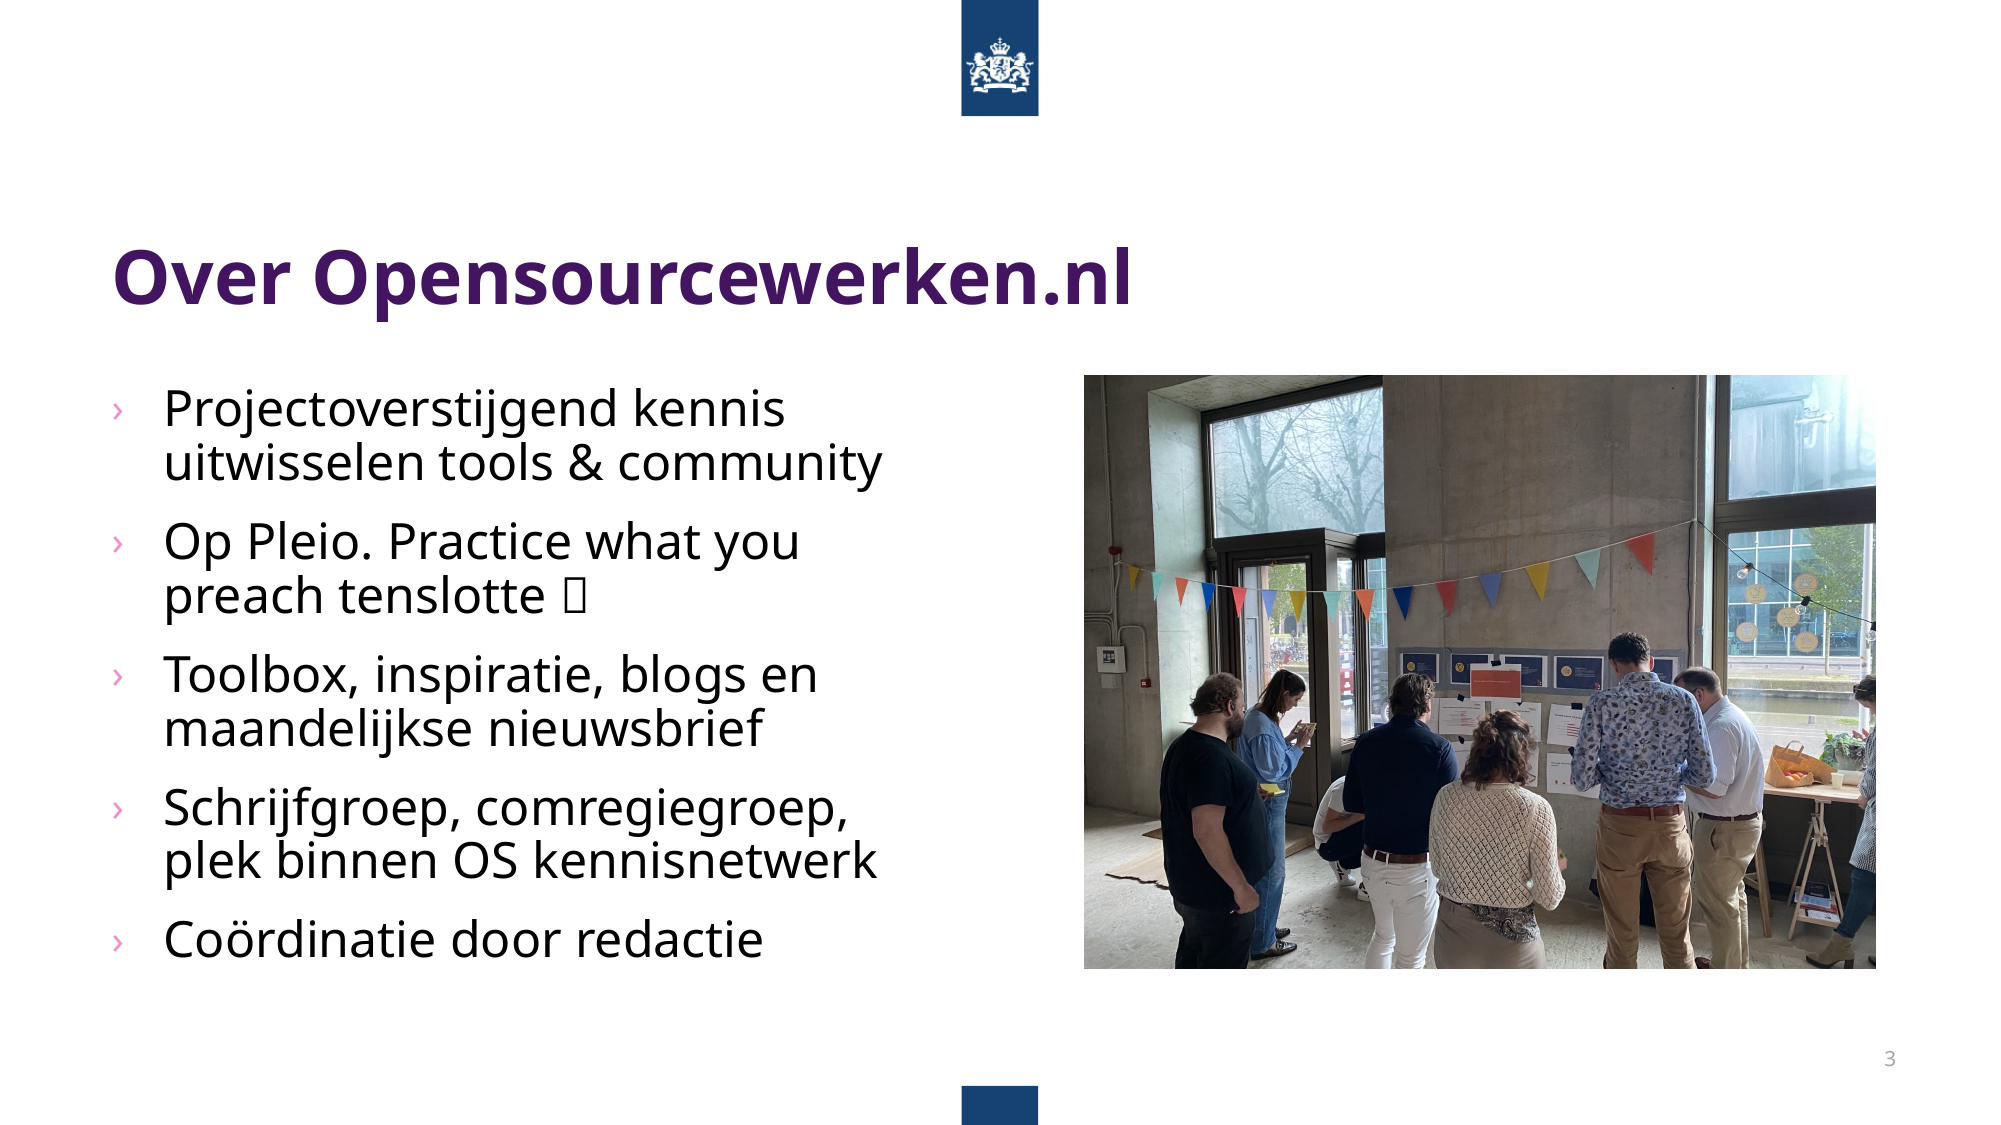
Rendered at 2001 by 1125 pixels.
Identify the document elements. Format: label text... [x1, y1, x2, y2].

list Projectoverstijgend kennis uitwisselen tools & community Op Pleio. Practice what you preach tenslotte  Toolbox, inspiratie, blogs en maandelijkse nieuwsbrief Schrijfgroep, comregiegroep, plek binnen OS kennisnetwerk Coördinatie door redactie [103, 375, 1897, 1022]
picture [1083, 375, 1876, 970]
picture [0, 0, 2001, 175]
slide_number 3 [1874, 1047, 1897, 1074]
title Over Opensourcewerken.nl [103, 172, 1897, 329]
